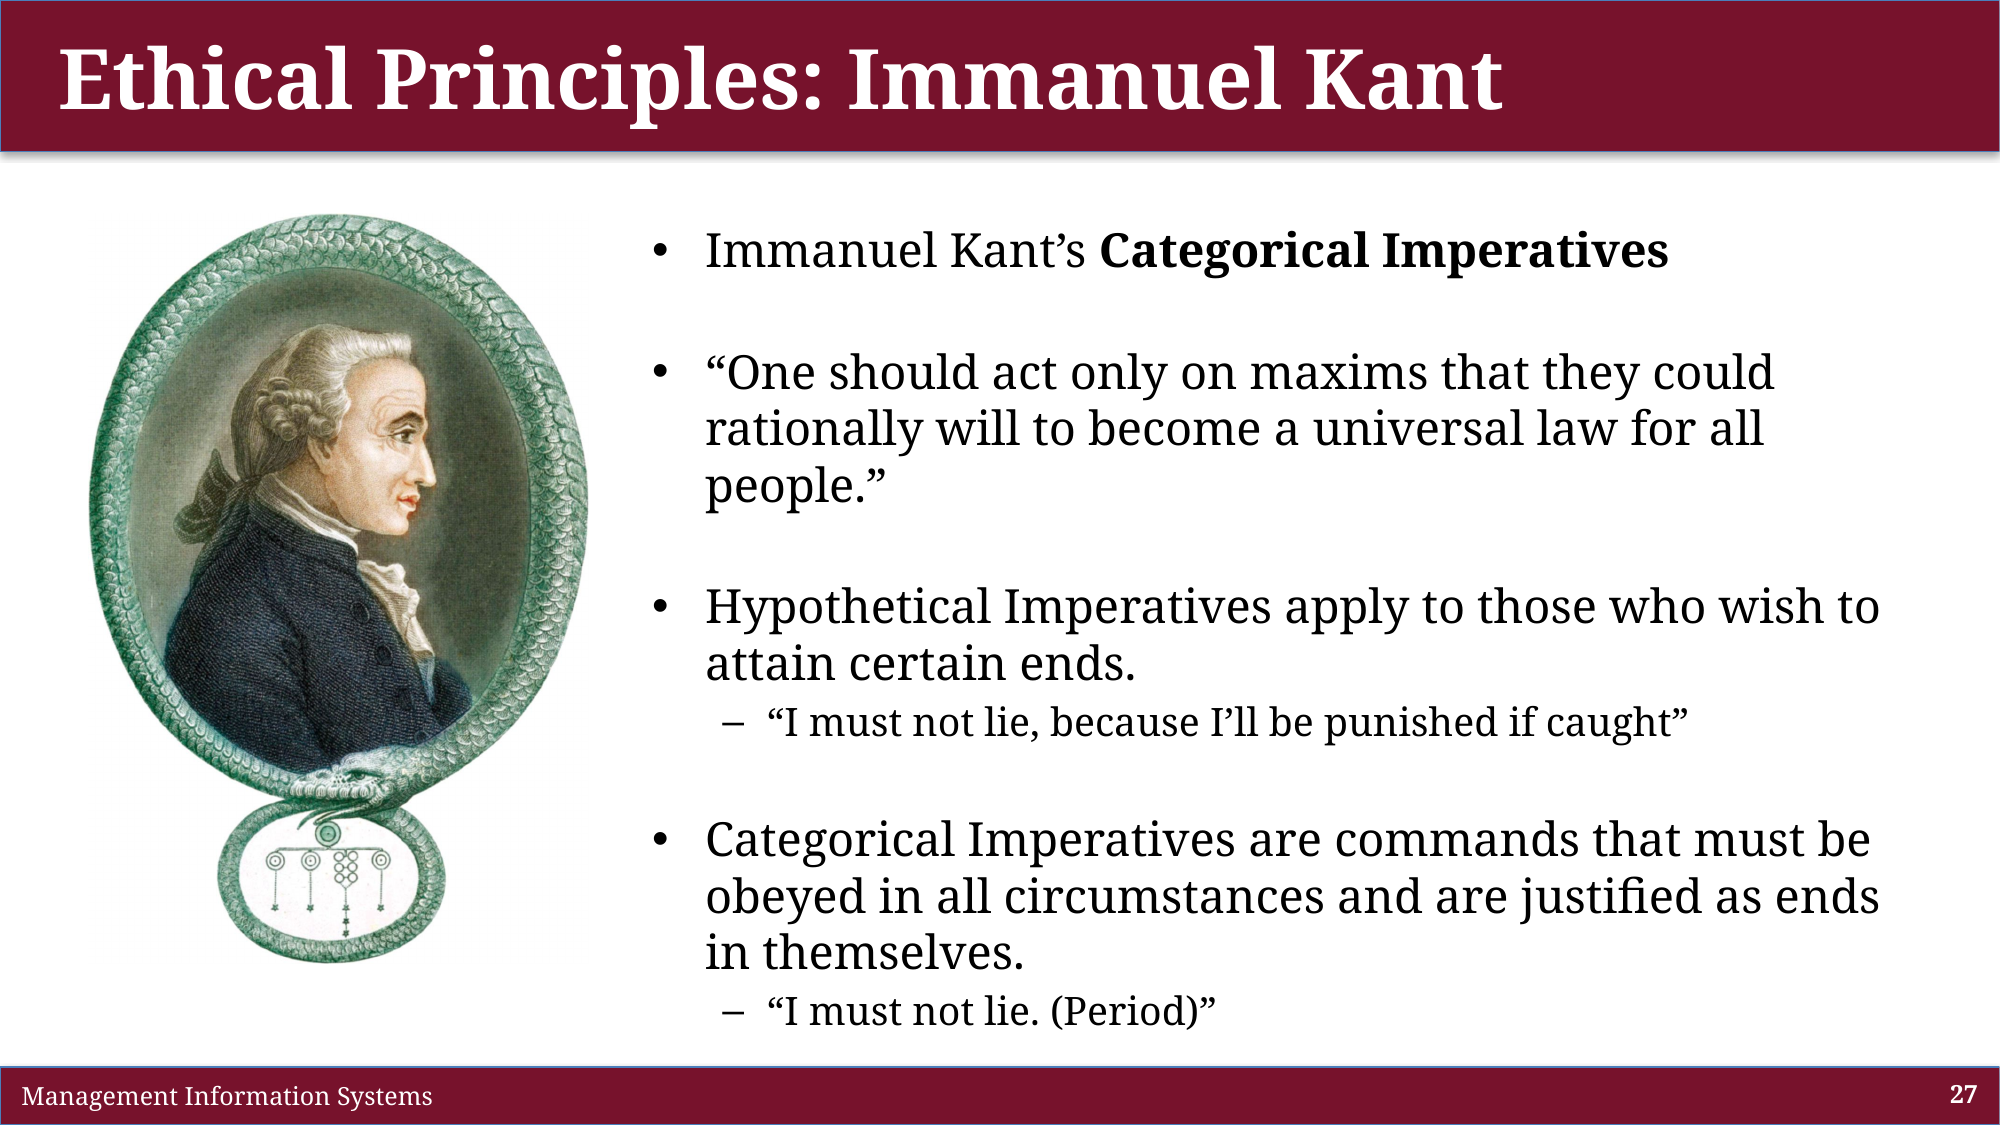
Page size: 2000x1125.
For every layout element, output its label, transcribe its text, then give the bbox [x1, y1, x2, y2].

text_box [475, 1066, 1649, 1125]
footer Management Information Systems [0, 1066, 475, 1125]
list Immanuel Kant’s Categorical Imperatives “One should act only on maxims that they could rationally will to become a universal law for all people.” Hypothetical Imperatives apply to those who wish to attain certain ends. “I must not lie, because I’ll be punished if caught” Categorical Imperatives are commands that must be obeyed in all circumstances and are justified as ends in themselves. “I must not lie. (Period)” [637, 213, 1911, 1047]
title Ethical Principles: Immanuel Kant [0, 0, 2000, 152]
slide_number 27 [1649, 1066, 2000, 1125]
picture [88, 213, 589, 964]
